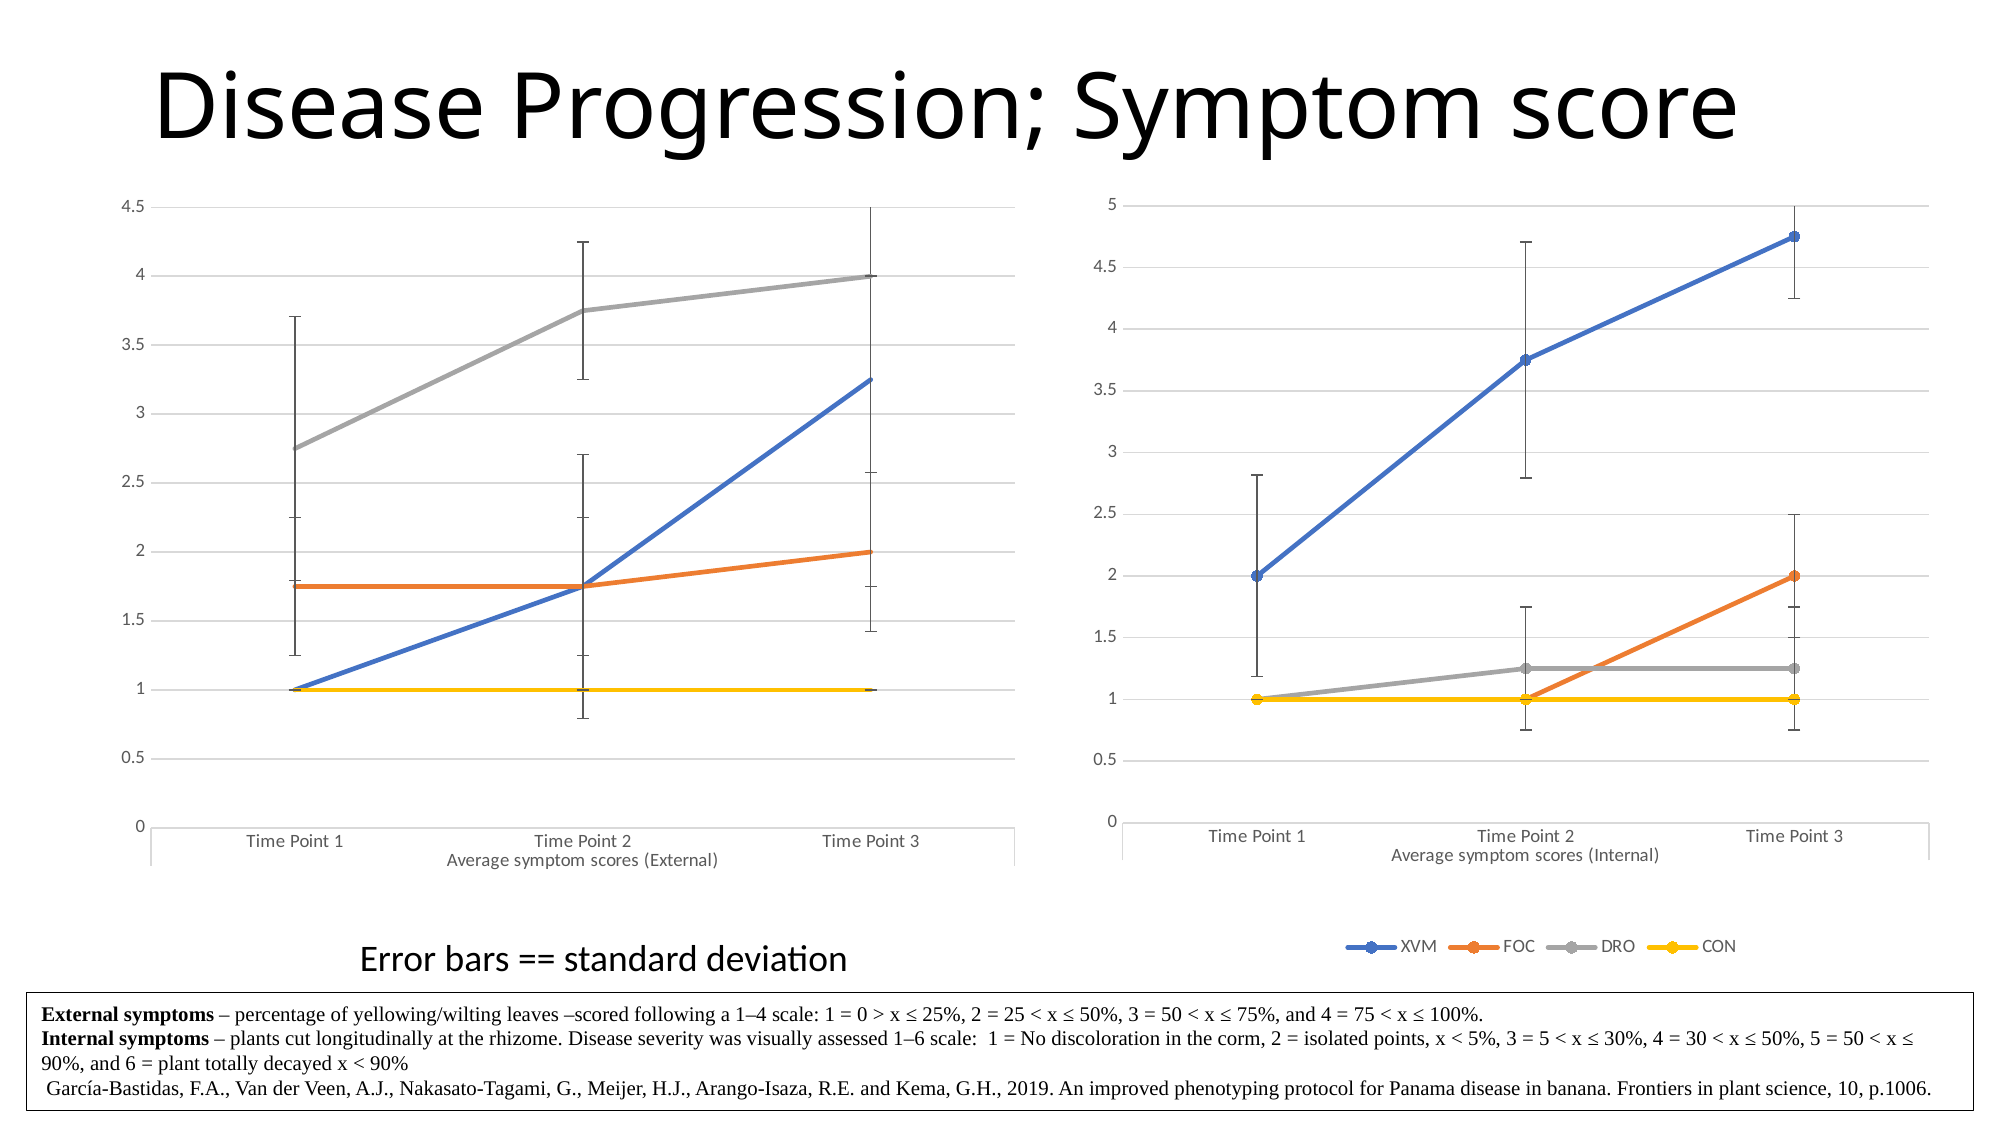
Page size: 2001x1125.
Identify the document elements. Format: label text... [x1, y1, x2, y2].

text_box External symptoms – percentage of yellowing/wilting leaves –scored following a 1–4 scale: 1 = 0 > x ≤ 25%, 2 = 25 < x ≤ 50%, 3 = 50 < x ≤ 75%, and 4 = 75 < x ≤ 100%. Internal symptoms – plants cut longitudinally at the rhizome. Disease severity was visually assessed 1–6 scale: 1 = No discoloration in the corm, 2 = isolated points, x < 5%, 3 = 5 < x ≤ 30%, 4 = 30 < x ≤ 50%, 5 = 50 < x ≤ 90%, and 6 = plant totally decayed x < 90% García-Bastidas, F.A., Van der Veen, A.J., Nakasato-Tagami, G., Meijer, H.J., Arango-Isaza, R.E. and Kema, G.H., 2019. An improved phenotyping protocol for Panama disease in banana. Frontiers in plant science, 10, p.1006. [26, 992, 1974, 1111]
text_box Error bars == standard deviation [344, 926, 915, 987]
chart [104, 128, 1050, 900]
chart [1082, 194, 1952, 966]
title Disease Progression; Symptom score [137, 0, 1863, 218]
